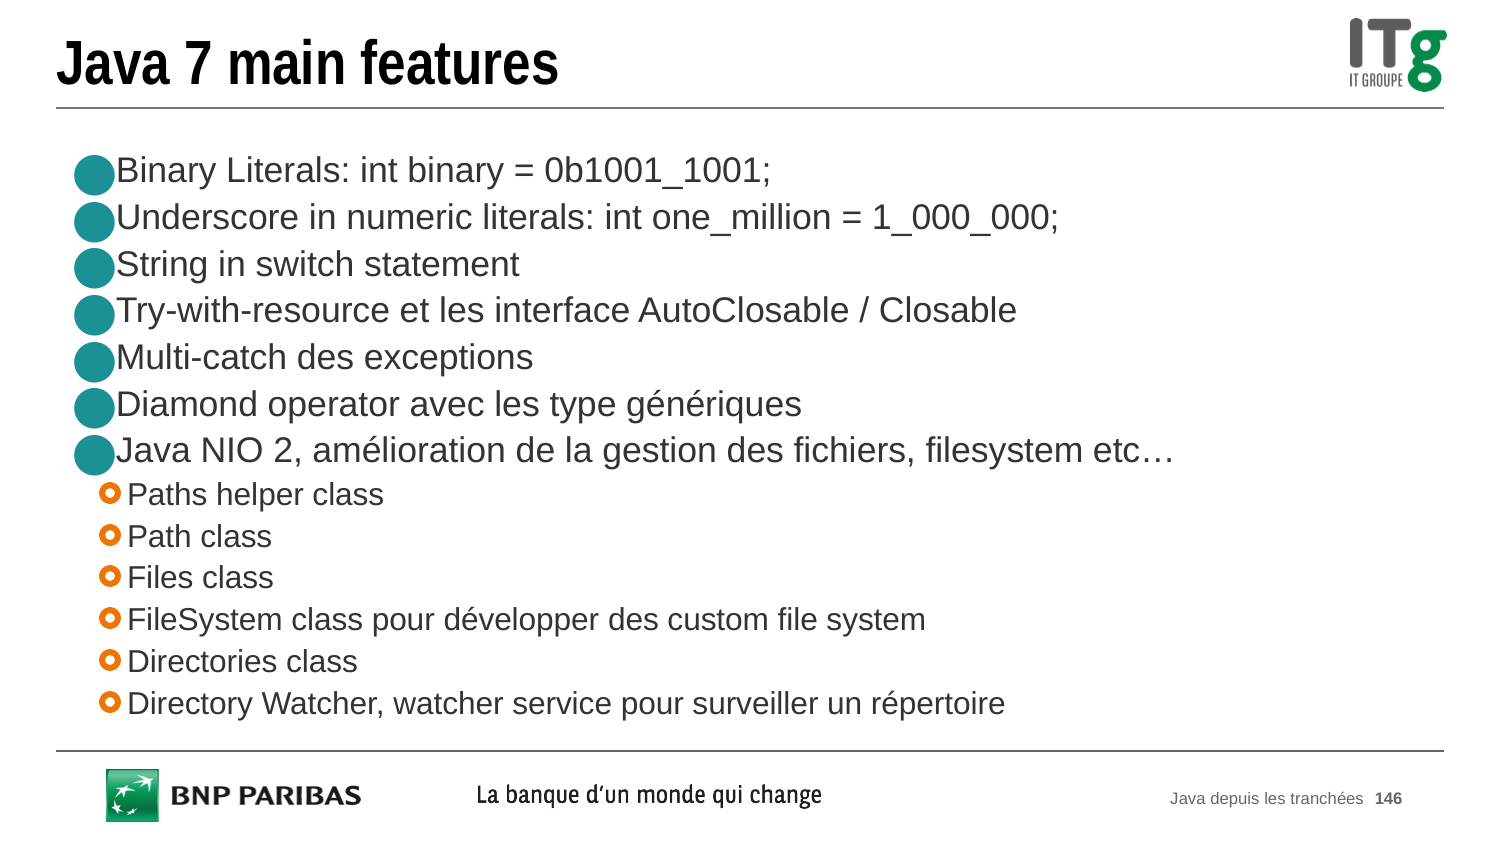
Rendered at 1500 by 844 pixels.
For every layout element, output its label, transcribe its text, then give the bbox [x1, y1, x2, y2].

picture [99, 691, 121, 713]
slide_number 146 [1372, 786, 1403, 810]
footer Java depuis les tranchées [1033, 786, 1365, 810]
picture [99, 565, 121, 587]
picture [99, 482, 121, 504]
list Binary Literals: int binary = 0b1001_1001; Underscore in numeric literals: int one_million = 1_000_000; String in switch statement Try-with-resource et les interface AutoClosable / Closable Multi-catch des exceptions Diamond operator avec les type génériques Java NIO 2, amélioration de la gestion des fichiers, filesystem etc… Paths helper class Path class Files class FileSystem class pour développer des custom file system Directories class Directory Watcher, watcher service pour surveiller un répertoire [56, 139, 1444, 729]
picture [99, 524, 121, 546]
picture [106, 769, 361, 822]
picture [478, 784, 821, 809]
title Java 7 main features [56, 14, 1444, 106]
picture [99, 607, 121, 629]
picture [99, 649, 121, 671]
